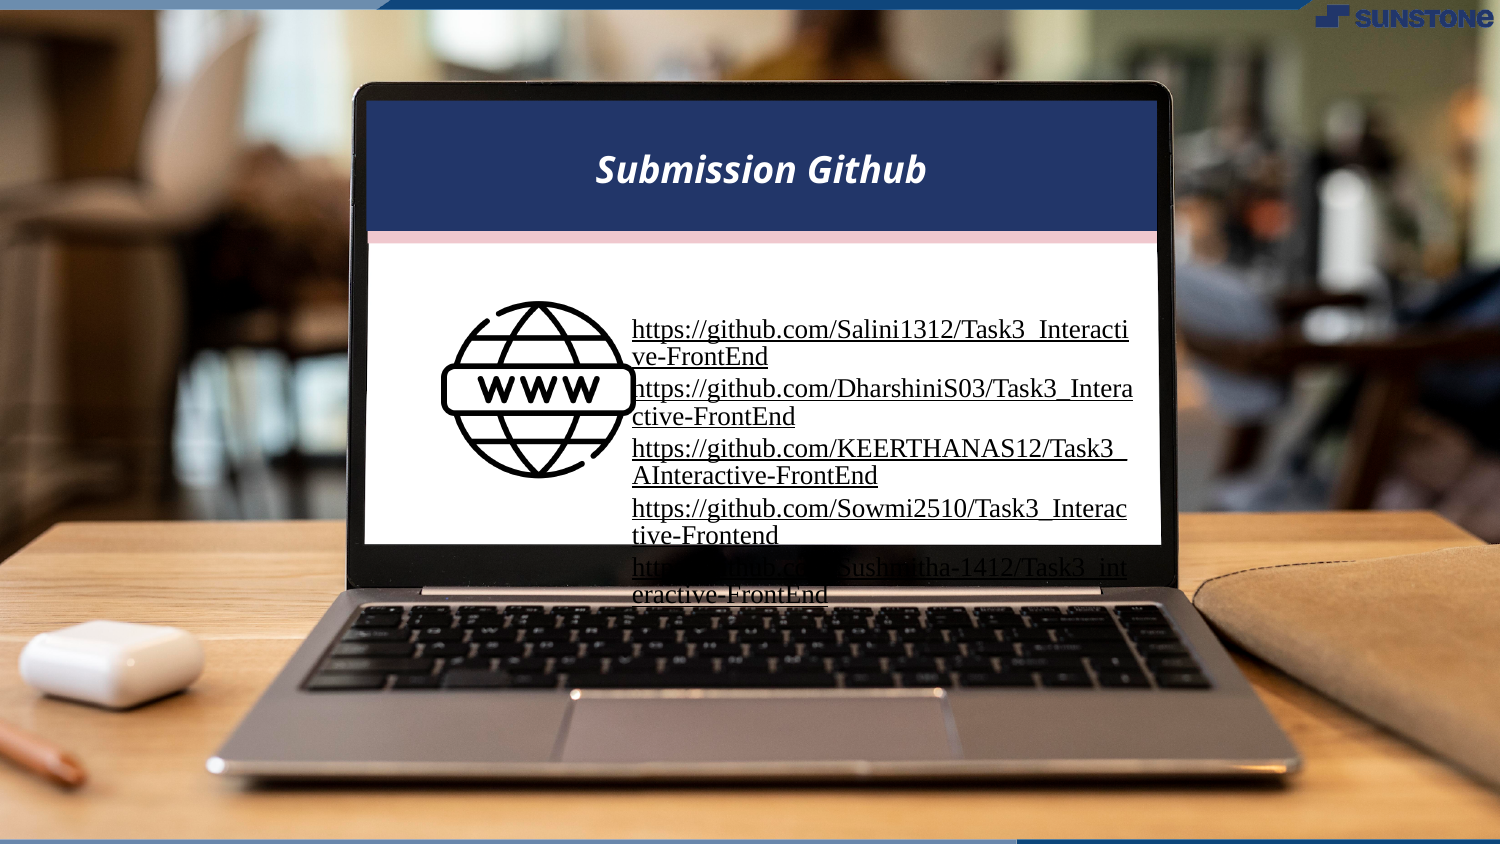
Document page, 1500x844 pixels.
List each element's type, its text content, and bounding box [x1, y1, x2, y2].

list https://github.com/Salini1312/Task3_Interactive-FrontEnd https://github.com/DharshiniS03/Task3_Interactive-FrontEnd https://github.com/KEERTHANAS12/Task3_AInteractive-FrontEnd https://github.com/Sowmi2510/Task3_Interactive-Frontend https://github.com/Sushmitha-1412/Task3_interactive-FrontEnd [616, 212, 1150, 703]
picture [0, 0, 1500, 844]
list Submission Github [432, 131, 1091, 206]
